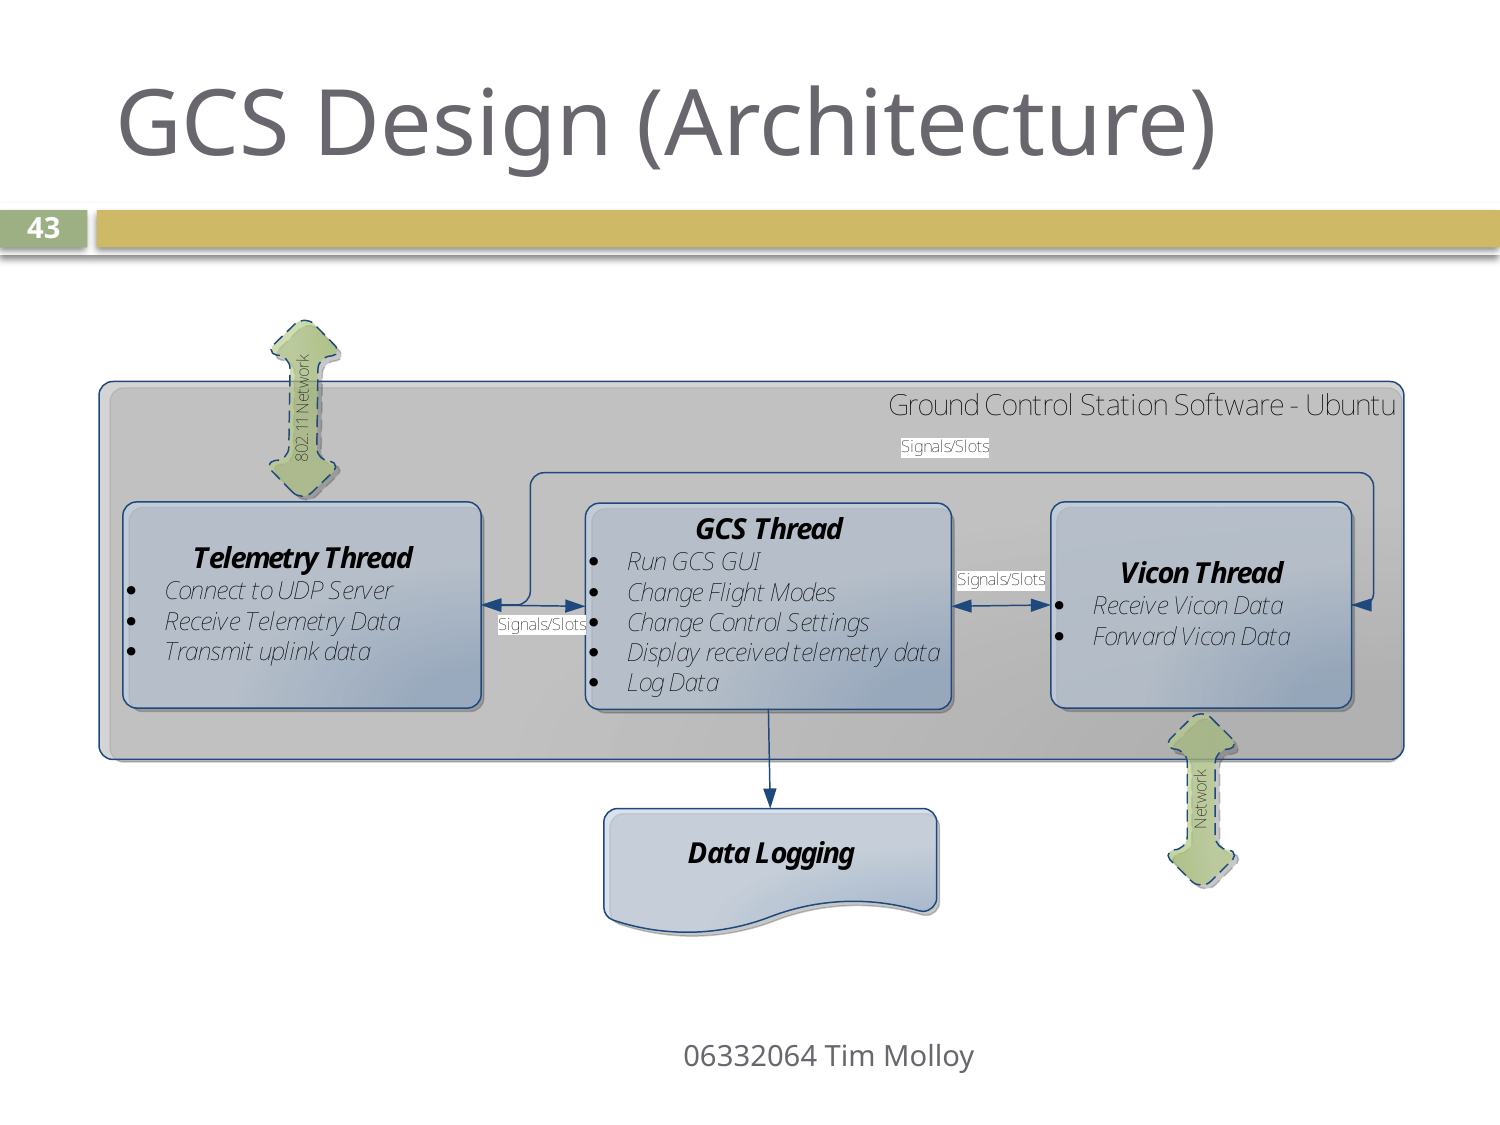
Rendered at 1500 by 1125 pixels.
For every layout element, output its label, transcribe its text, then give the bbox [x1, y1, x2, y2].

footer 06332064 Tim Molloy [99, 1024, 990, 1085]
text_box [81, 292, 1462, 950]
slide_number 43 [0, 208, 88, 249]
title GCS Design (Architecture) [100, 37, 1438, 200]
